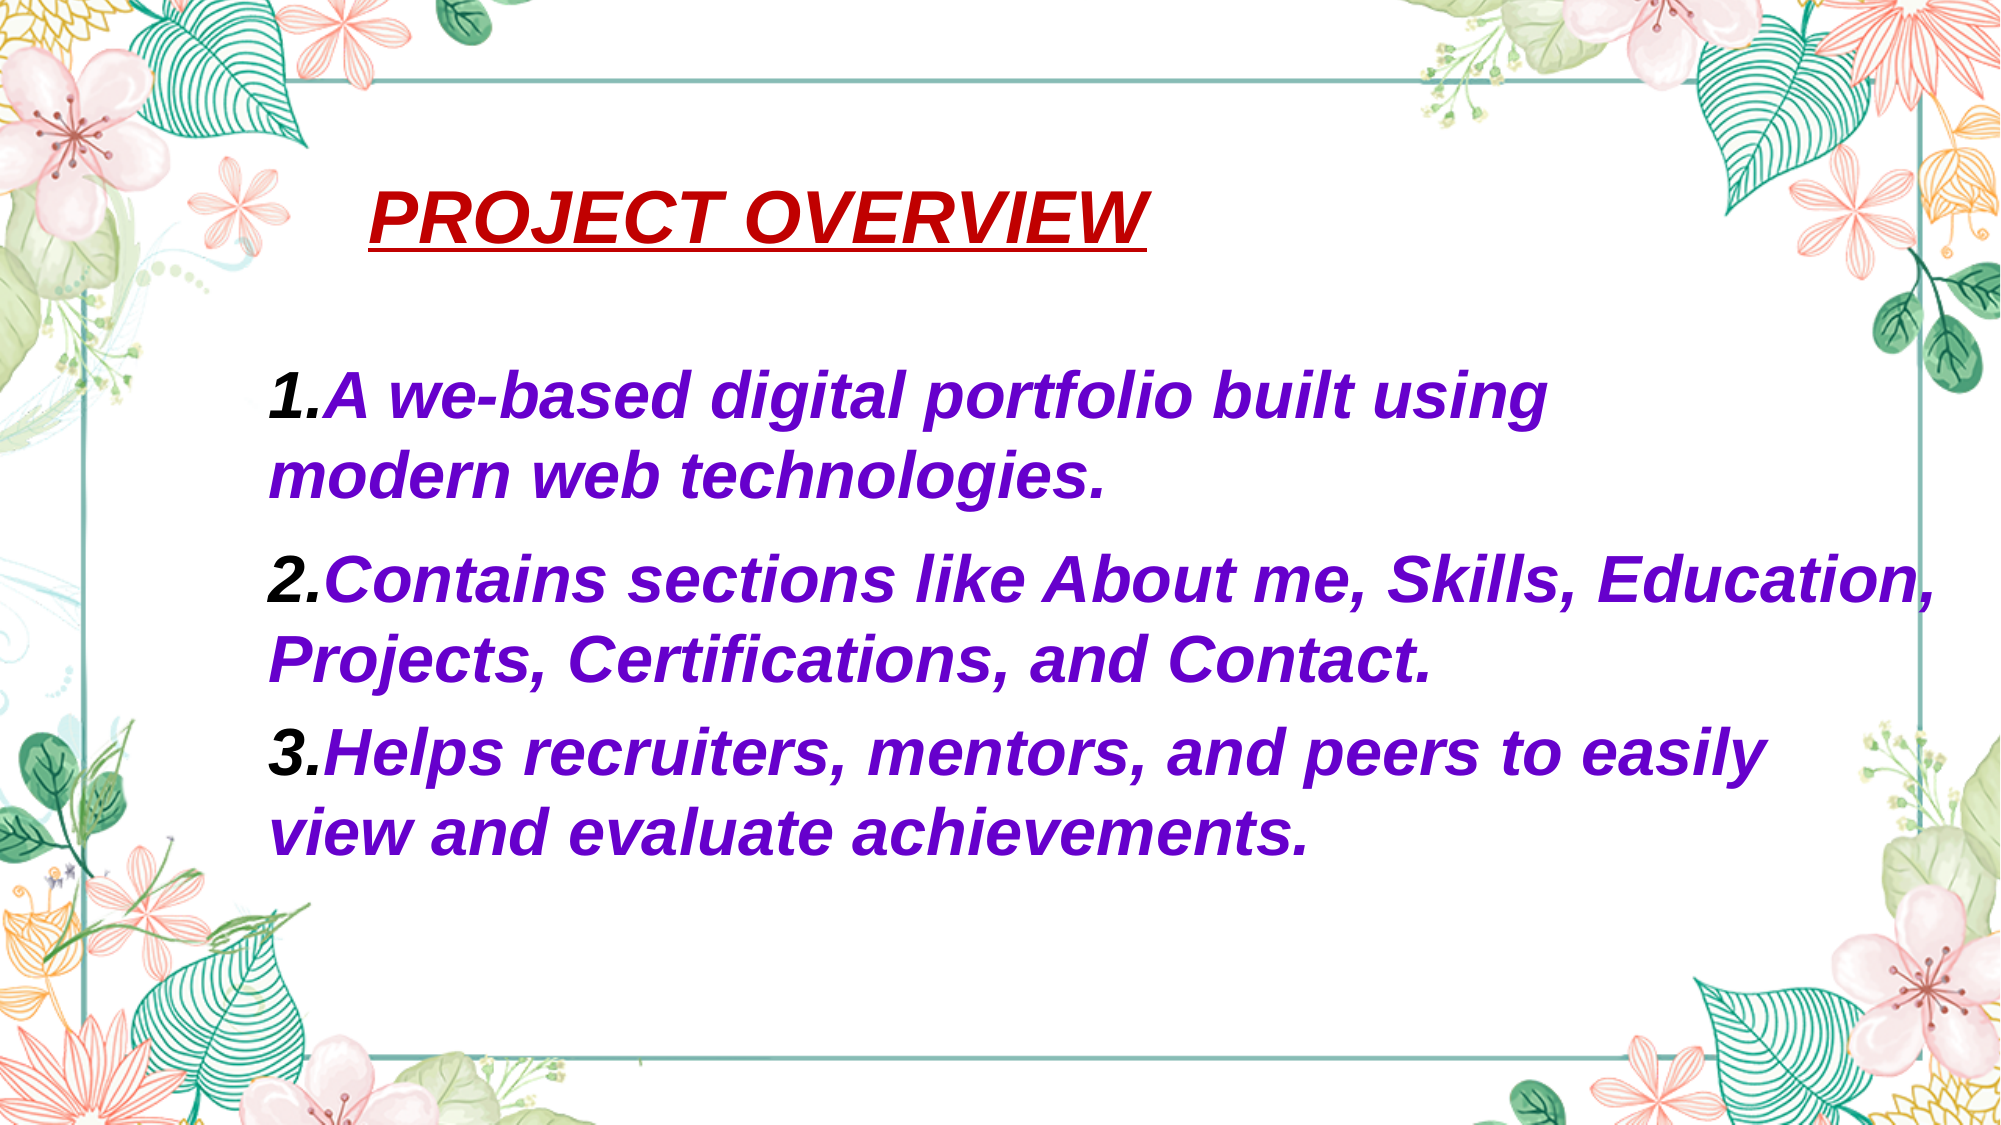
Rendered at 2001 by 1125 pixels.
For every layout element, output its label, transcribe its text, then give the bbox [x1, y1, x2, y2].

picture [0, 0, 2001, 1125]
text_box 1.A we-based digital portfolio built using modern web technologies. [253, 344, 1751, 520]
text_box 2.Contains sections like About me, Skills, Education, Projects, Certifications, and Contact. [253, 528, 1968, 703]
text_box 3.Helps recruiters, mentors, and peers to easily view and evaluate achievements. [253, 701, 1940, 877]
text_box PROJECT OVERVIEW [353, 161, 1329, 267]
